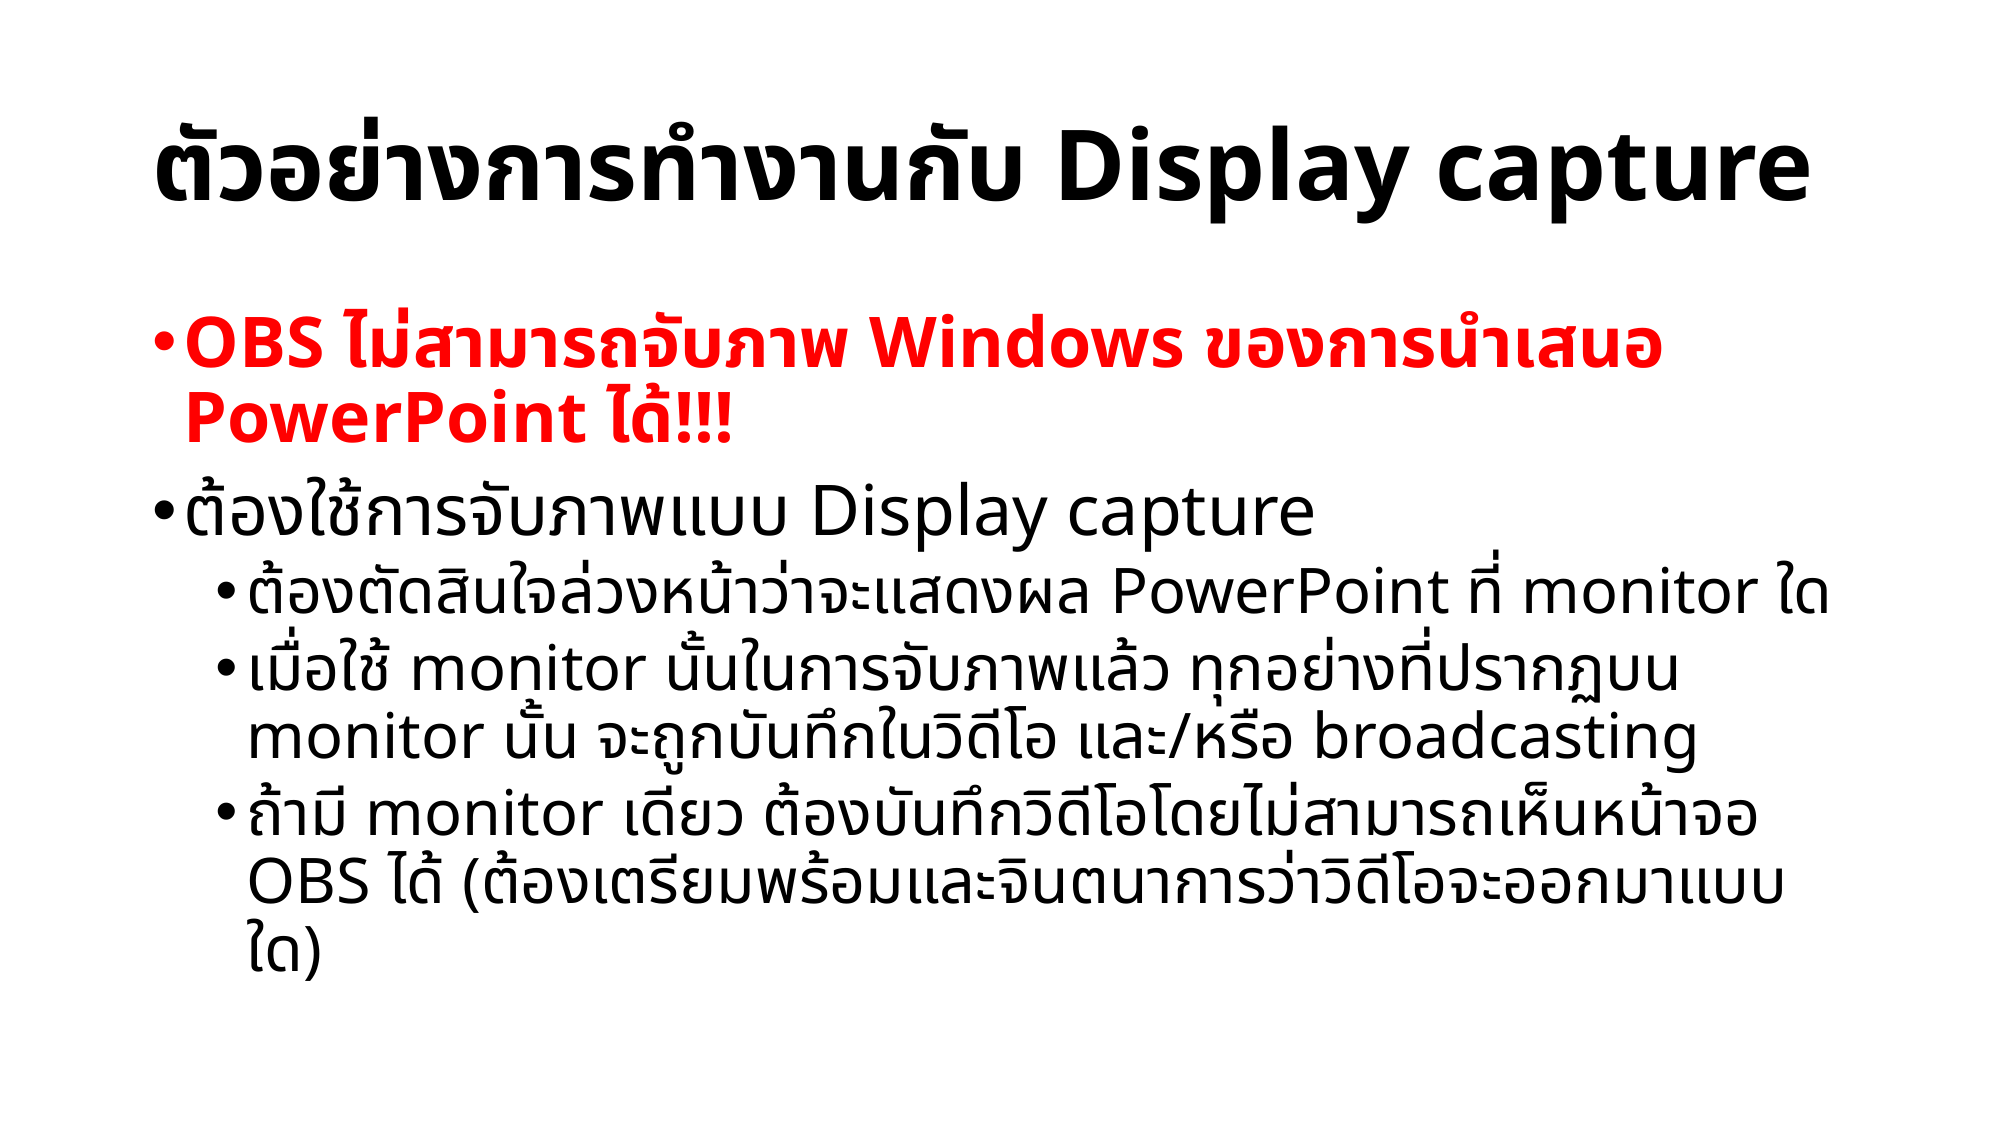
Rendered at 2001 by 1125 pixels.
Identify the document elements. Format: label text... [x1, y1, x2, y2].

list OBS ไม่สามารถจับภาพ Windows ของการนำเสนอ PowerPoint ได้!!! ต้องใช้การจับภาพแบบ Display capture ต้องตัดสินใจล่วงหน้าว่าจะแสดงผล PowerPoint ที่ monitor ใด เมื่อใช้ monitor นั้นในการจับภาพแล้ว ทุกอย่างที่ปรากฏบน monitor นั้น จะถูกบันทึกในวิดีโอ และ/หรือ broadcasting ถ้ามี monitor เดียว ต้องบันทึกวิดีโอโดยไม่สามารถเห็นหน้าจอ OBS ได้ (ต้องเตรียมพร้อมและจินตนาการว่าวิดีโอจะออกมาแบบใด) [137, 299, 1863, 1014]
title ตัวอย่างการทำงานกับ Display capture [137, 59, 1863, 278]
